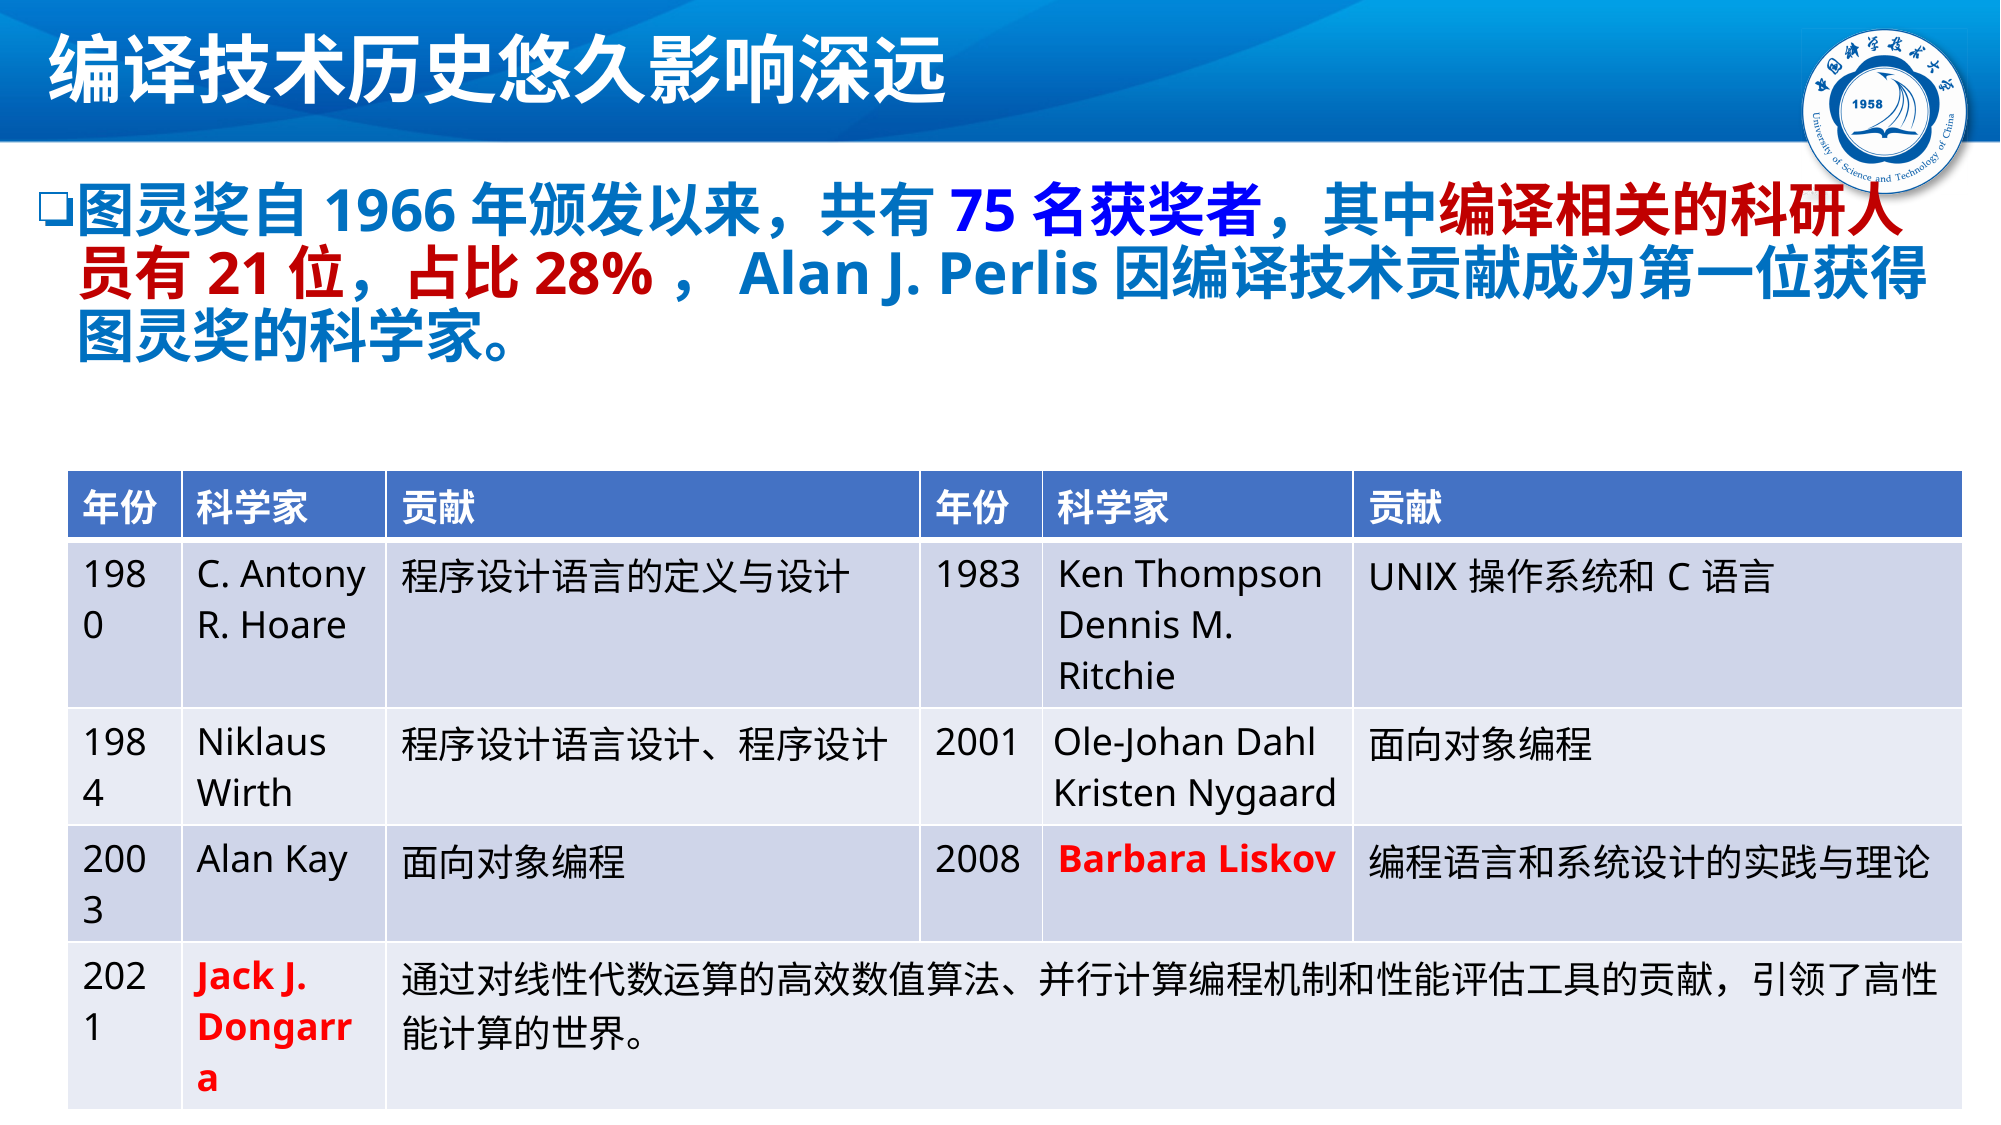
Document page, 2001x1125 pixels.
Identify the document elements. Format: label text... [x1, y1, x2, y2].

table_cell 1984 [68, 709, 181, 824]
table_cell 面向对象编程 [387, 826, 919, 941]
table_cell Barbara Liskov [1043, 826, 1352, 941]
table_cell 2008 [921, 826, 1042, 941]
table_cell 程序设计语言的定义与设计 [387, 543, 919, 707]
table_cell Alan Kay [183, 826, 385, 941]
table_cell Jack J. Dongarra [183, 943, 385, 1109]
table_header 贡献 [387, 471, 919, 537]
table_header 科学家 [183, 471, 385, 537]
table_cell Ken Thompson Dennis M. Ritchie [1043, 543, 1352, 707]
table_cell 1983 [921, 543, 1042, 707]
table_cell 2001 [921, 709, 1042, 824]
table_cell 1980 [68, 543, 181, 707]
table_cell 通过对线性代数运算的高效数值算法、并行计算编程机制和性能评估工具的贡献，引领了高性能计算的世界。 [387, 943, 1962, 1109]
table_cell 2021 [68, 943, 181, 1109]
title 编译技术历史悠久影响深远 [32, 22, 1619, 124]
picture [39, 192, 73, 226]
picture [0, 0, 2000, 173]
table_cell C. Antony R. Hoare [183, 543, 385, 707]
table_header 年份 [921, 471, 1042, 537]
table_cell UNⅨ操作系统和C语言 [1354, 543, 1962, 707]
table_cell 2003 [68, 826, 181, 941]
table_header 贡献 [1354, 471, 1962, 537]
table_header 科学家 [1043, 471, 1352, 537]
table_header 年份 [68, 471, 181, 537]
table_cell 面向对象编程 [1354, 709, 1962, 824]
table_cell Ole-Johan Dahl Kristen Nygaard [1043, 709, 1352, 824]
table_cell 编程语言和系统设计的实践与理论 [1354, 826, 1962, 941]
list 图灵奖自1966年颁发以来，共有75名获奖者，其中编译相关的科研人员有21位，占比28%，Alan J. Perlis因编译技术贡献成为第一位获得图灵奖的科学家。 [24, 173, 1977, 1093]
table_cell 程序设计语言设计、程序设计 [387, 709, 919, 824]
table_cell Niklaus Wirth [183, 709, 385, 824]
